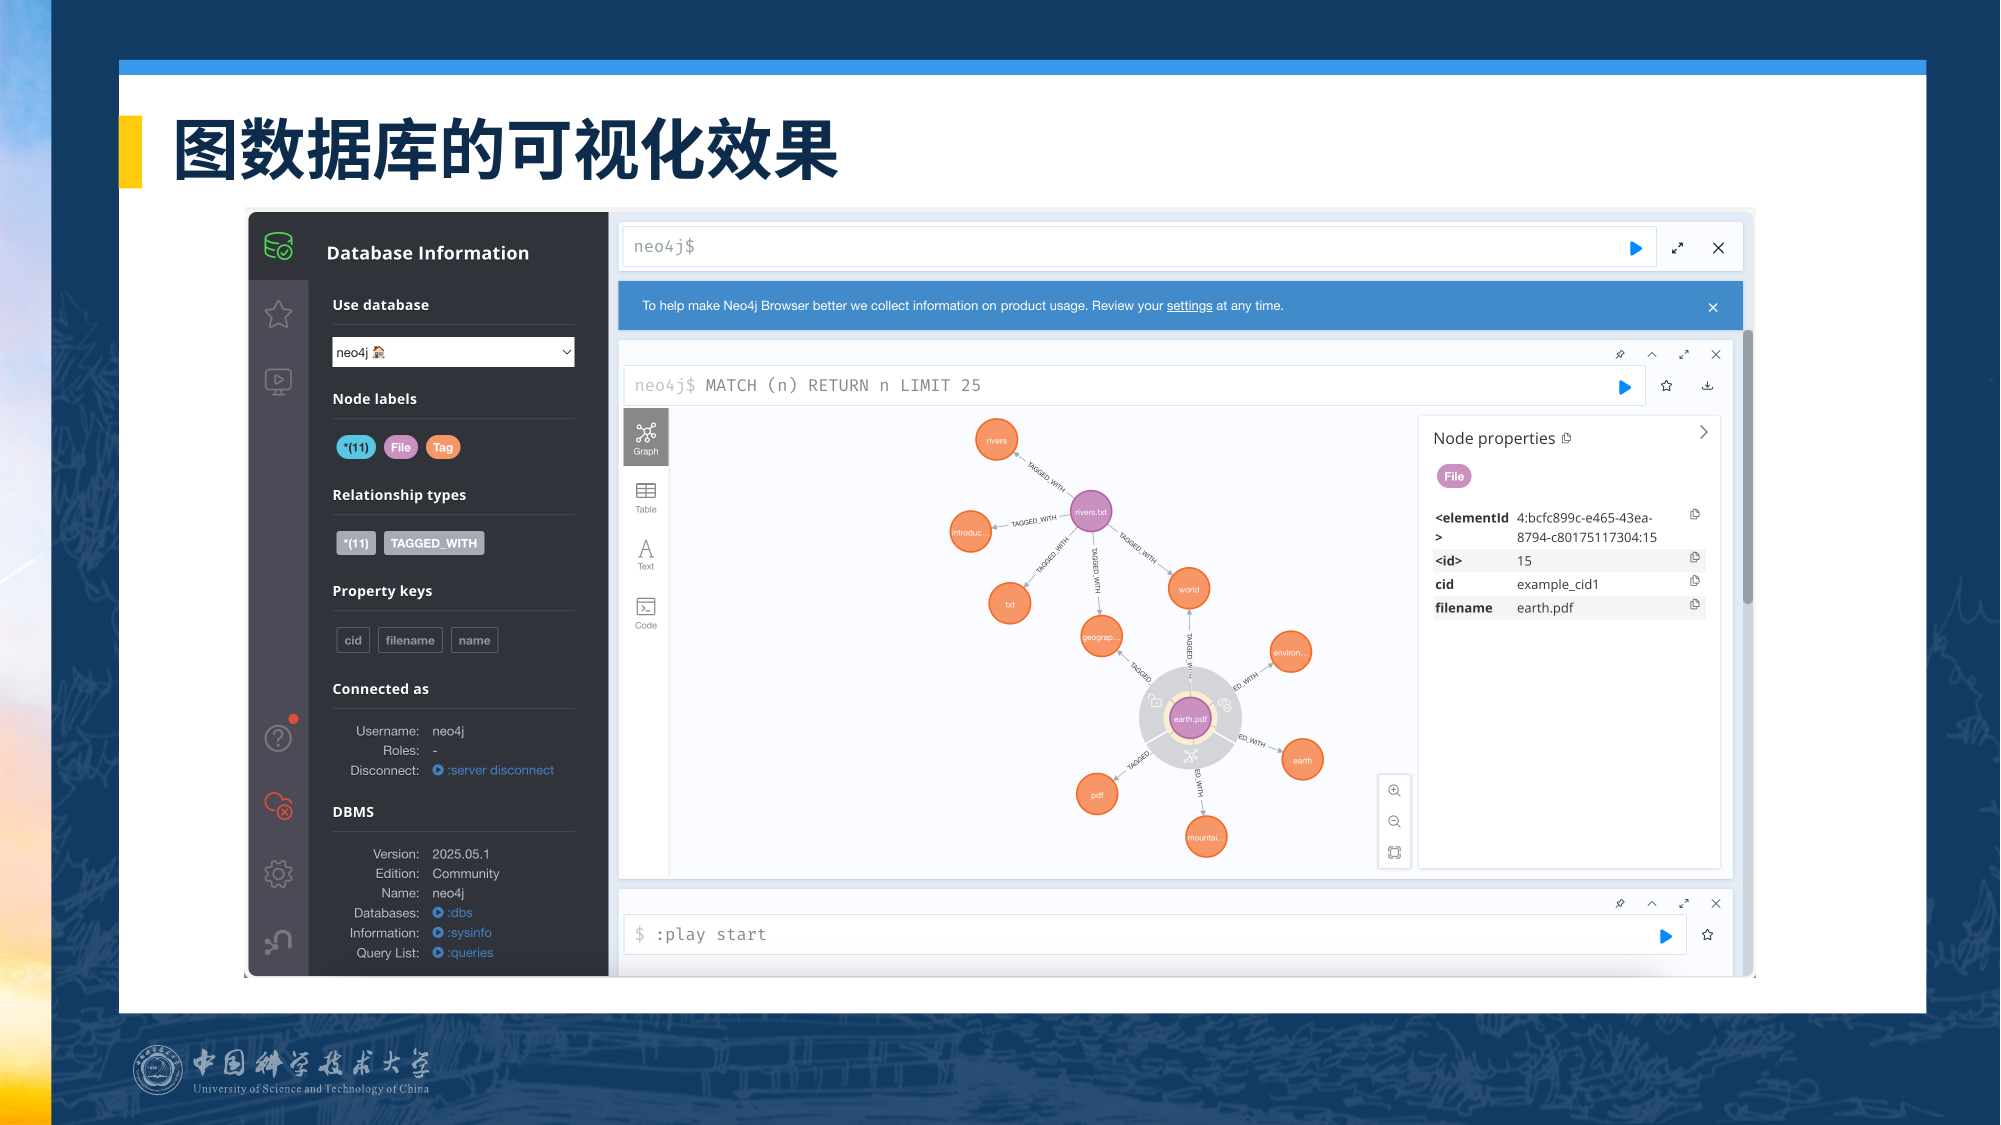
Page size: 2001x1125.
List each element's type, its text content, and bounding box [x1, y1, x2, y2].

picture [244, 207, 1756, 978]
title 图数据库的可视化效果 [157, 99, 1890, 207]
picture [0, 0, 51, 1125]
